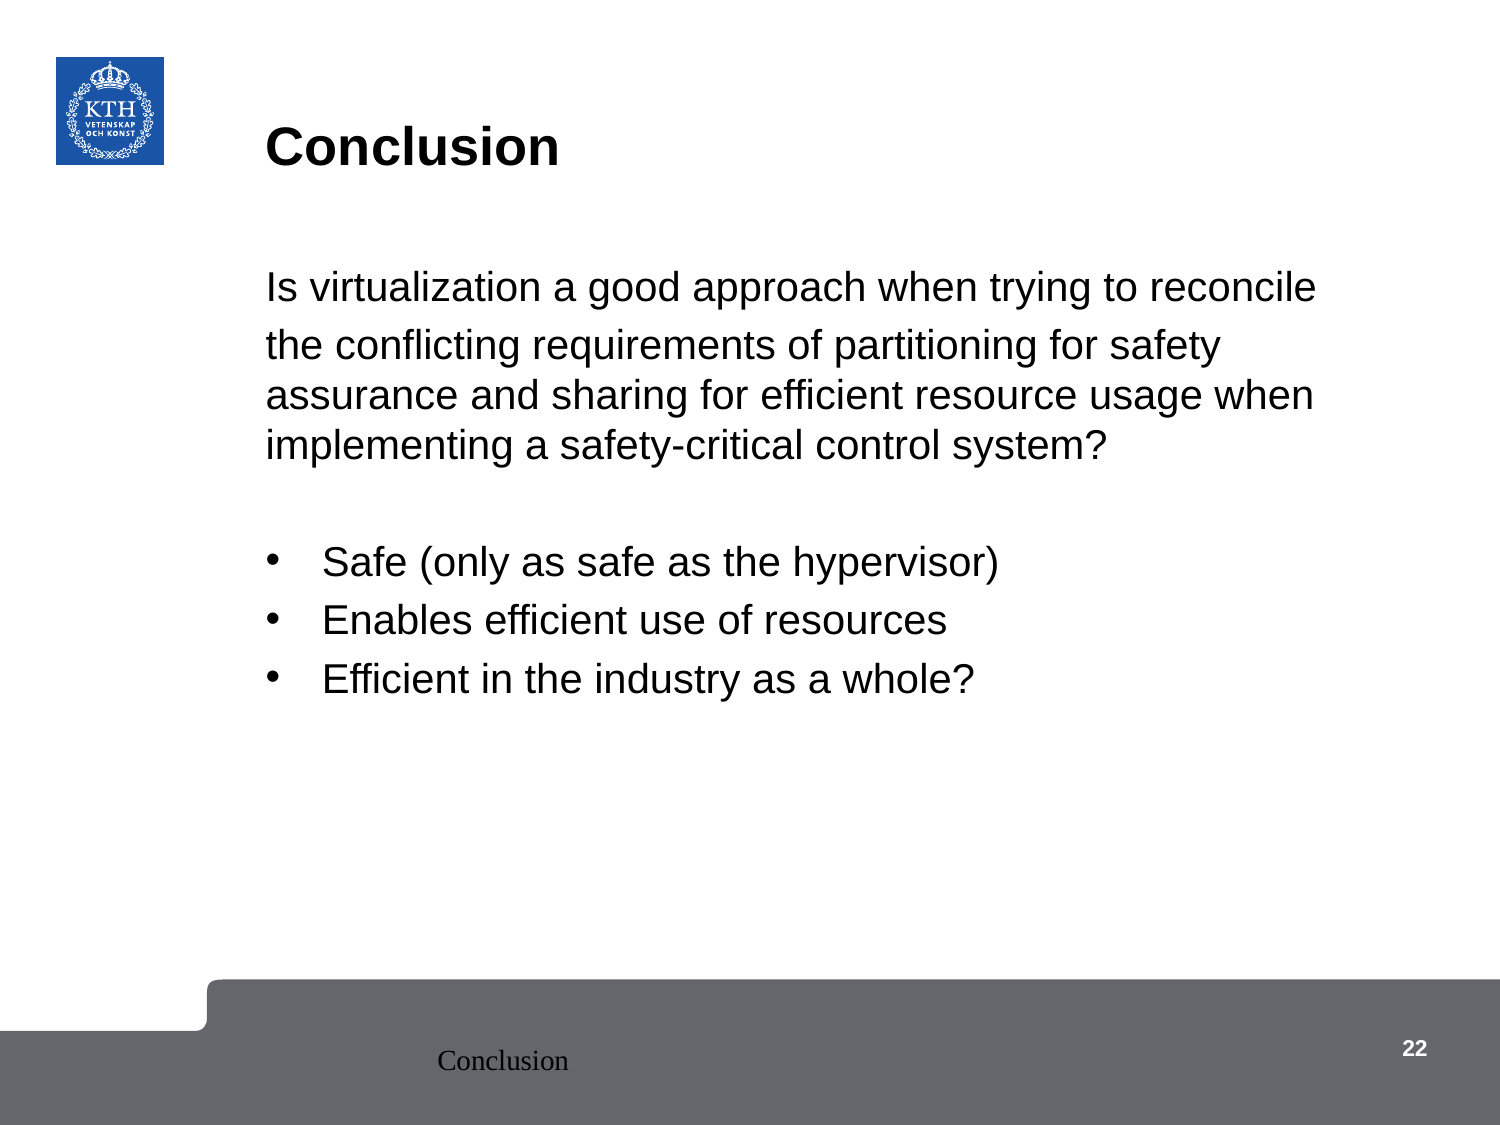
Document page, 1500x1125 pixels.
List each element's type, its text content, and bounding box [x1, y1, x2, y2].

list Is virtualization a good approach when trying to reconcile the conflicting requirements of partitioning for safety assurance and sharing for efficient resource usage when implementing a safety-critical control system? Safe (only as safe as the hypervisor) Enables efficient use of resources Efficient in the industry as a whole? [265, 259, 1404, 929]
slide_number 22 [1340, 1033, 1428, 1094]
footer Conclusion [265, 1040, 741, 1101]
title Conclusion [265, 66, 1404, 176]
